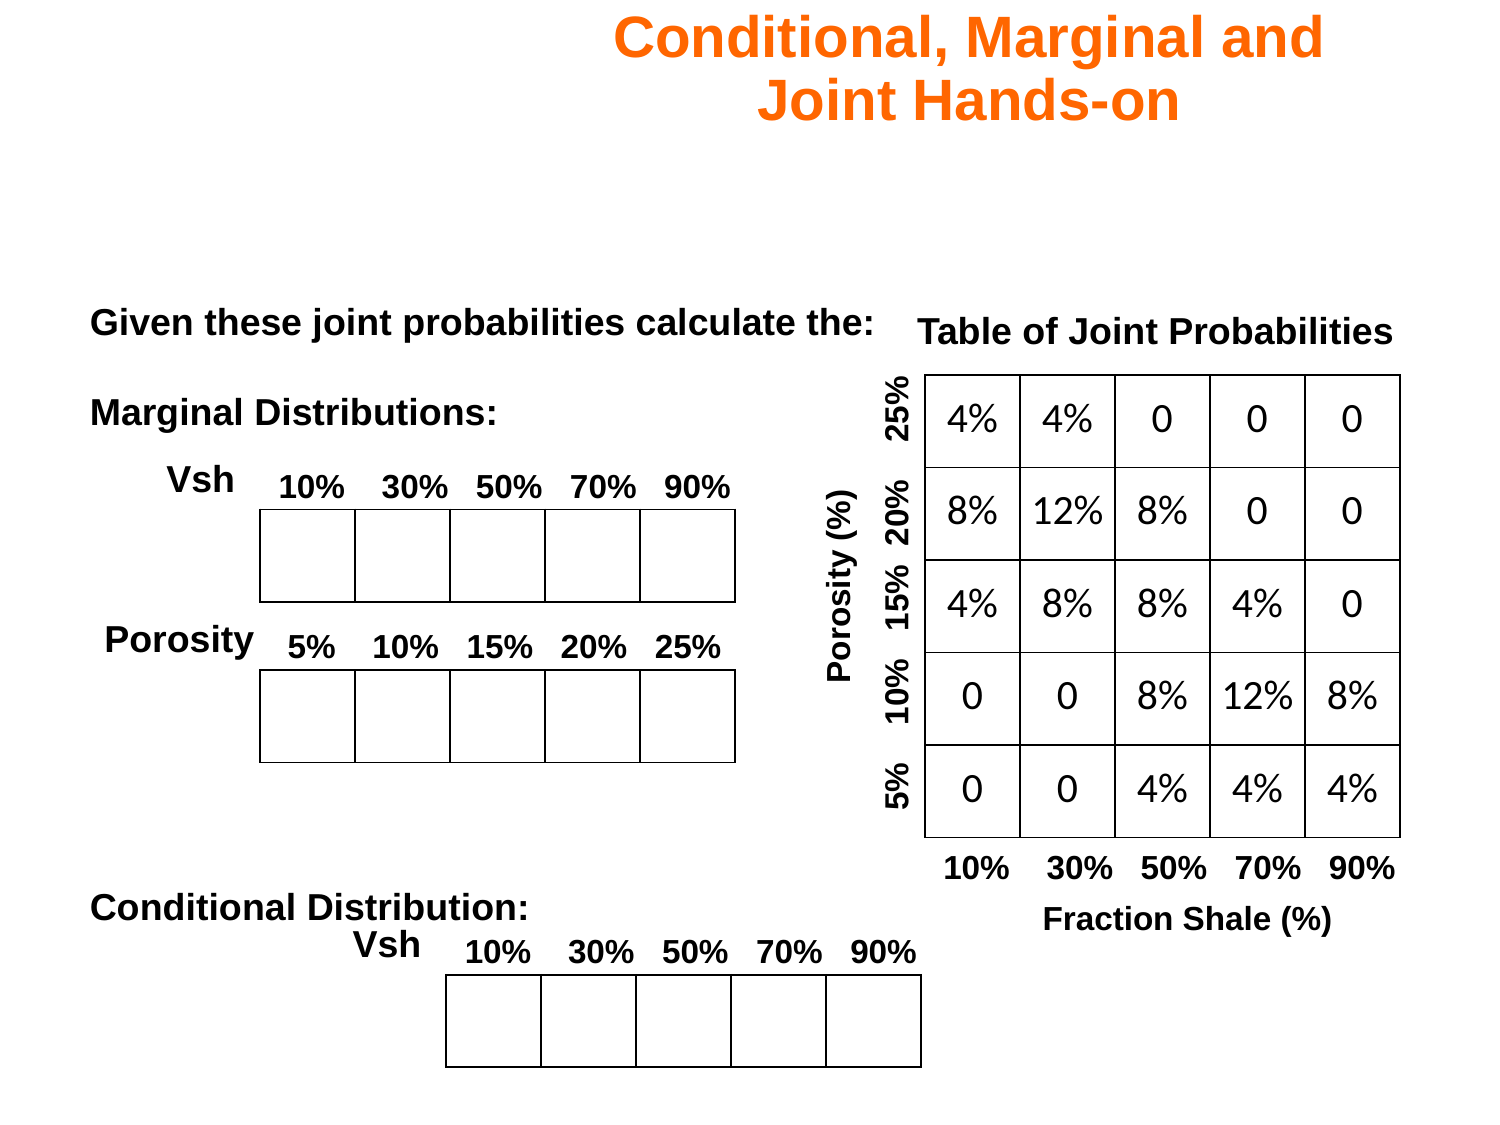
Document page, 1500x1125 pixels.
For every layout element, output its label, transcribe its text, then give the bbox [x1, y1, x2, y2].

table_header [827, 978, 920, 1066]
table_cell 0 [926, 653, 1019, 744]
table_cell 8% [1021, 561, 1114, 652]
table_cell 0 [1021, 746, 1114, 837]
table_header 4% [1021, 376, 1114, 467]
table_cell 0 [1306, 468, 1399, 559]
table_header [546, 673, 639, 762]
table_header [447, 976, 540, 1066]
text_box 5% 10% 15% 20% 25% [867, 361, 923, 844]
text_box 10% 30% 50% 70% 90% [450, 923, 933, 978]
table_cell 4% [1306, 746, 1399, 837]
text_box Vsh [338, 912, 437, 973]
table_header [451, 513, 544, 601]
text_box Porosity [89, 607, 270, 668]
table_header 0 [1306, 376, 1399, 467]
table_cell 4% [1211, 561, 1304, 652]
text_box 10% 30% 50% 70% 90% [263, 457, 747, 513]
table_header 0 [1116, 376, 1209, 467]
text_box 10% 30% 50% 70% 90% [928, 839, 1412, 894]
table_header [261, 671, 354, 762]
table_cell 0 [1211, 468, 1304, 559]
table_cell 8% [1116, 561, 1209, 652]
table_header [356, 673, 449, 762]
table_header [542, 978, 635, 1066]
table_header [641, 673, 734, 762]
table_cell 0 [1306, 561, 1399, 652]
table_cell 0 [926, 746, 1019, 837]
text_box Fraction Shale (%) [1028, 894, 1348, 944]
table_header 0 [1211, 376, 1304, 467]
table_cell 12% [1021, 468, 1114, 559]
text_box Table of Joint Probabilities [902, 299, 1409, 360]
table_cell 4% [926, 561, 1019, 652]
table_header [451, 673, 544, 762]
table_header [641, 513, 734, 601]
table_header 4% [926, 376, 1019, 467]
table_cell 0 [1021, 653, 1114, 744]
table_header [637, 978, 730, 1066]
title Conditional, Marginal and Joint Hands-on [530, 0, 1409, 188]
table_header [732, 978, 825, 1066]
table_cell 8% [1306, 653, 1399, 744]
table_cell 8% [1116, 468, 1209, 559]
table_cell 12% [1211, 653, 1304, 744]
table_header [356, 513, 449, 601]
text_box 5% 10% 15% 20% 25% [263, 618, 737, 673]
table_cell 8% [926, 468, 1019, 559]
table_header [546, 513, 639, 601]
table_header [261, 510, 354, 601]
table_cell 4% [1211, 746, 1304, 837]
text_box Porosity (%) [809, 474, 865, 699]
table_cell 8% [1116, 653, 1209, 744]
table_cell 4% [1116, 746, 1209, 837]
text_box Vsh [151, 447, 251, 507]
